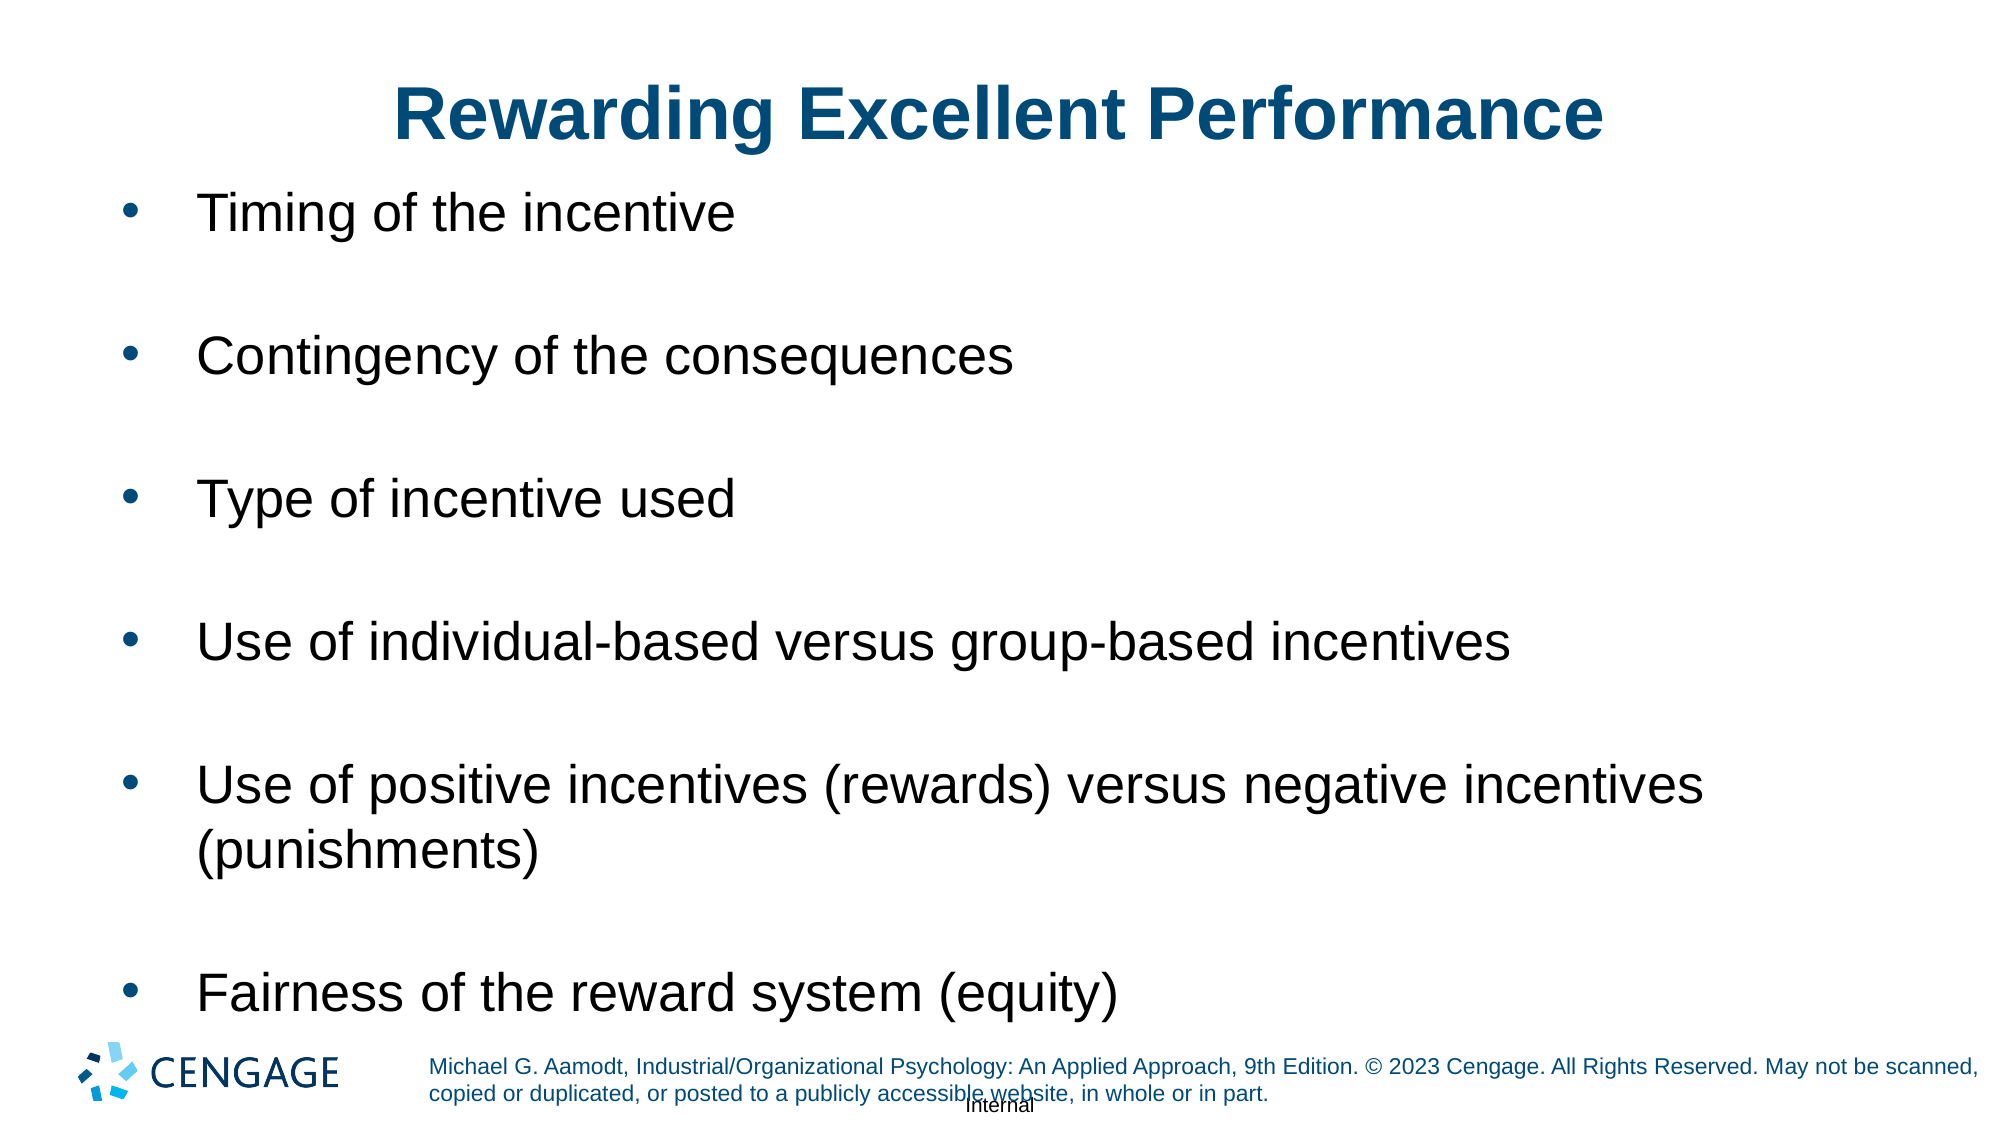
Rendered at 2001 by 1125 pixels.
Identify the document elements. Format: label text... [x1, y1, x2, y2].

title Rewarding Excellent Performance [137, 59, 1863, 171]
list Timing of the incentive Contingency of the consequences Type of incentive used Use of individual-based versus group-based incentives Use of positive incentives (rewards) versus negative incentives (punishments) Fairness of the reward system (equity) [121, 177, 1880, 965]
picture [78, 1042, 338, 1101]
